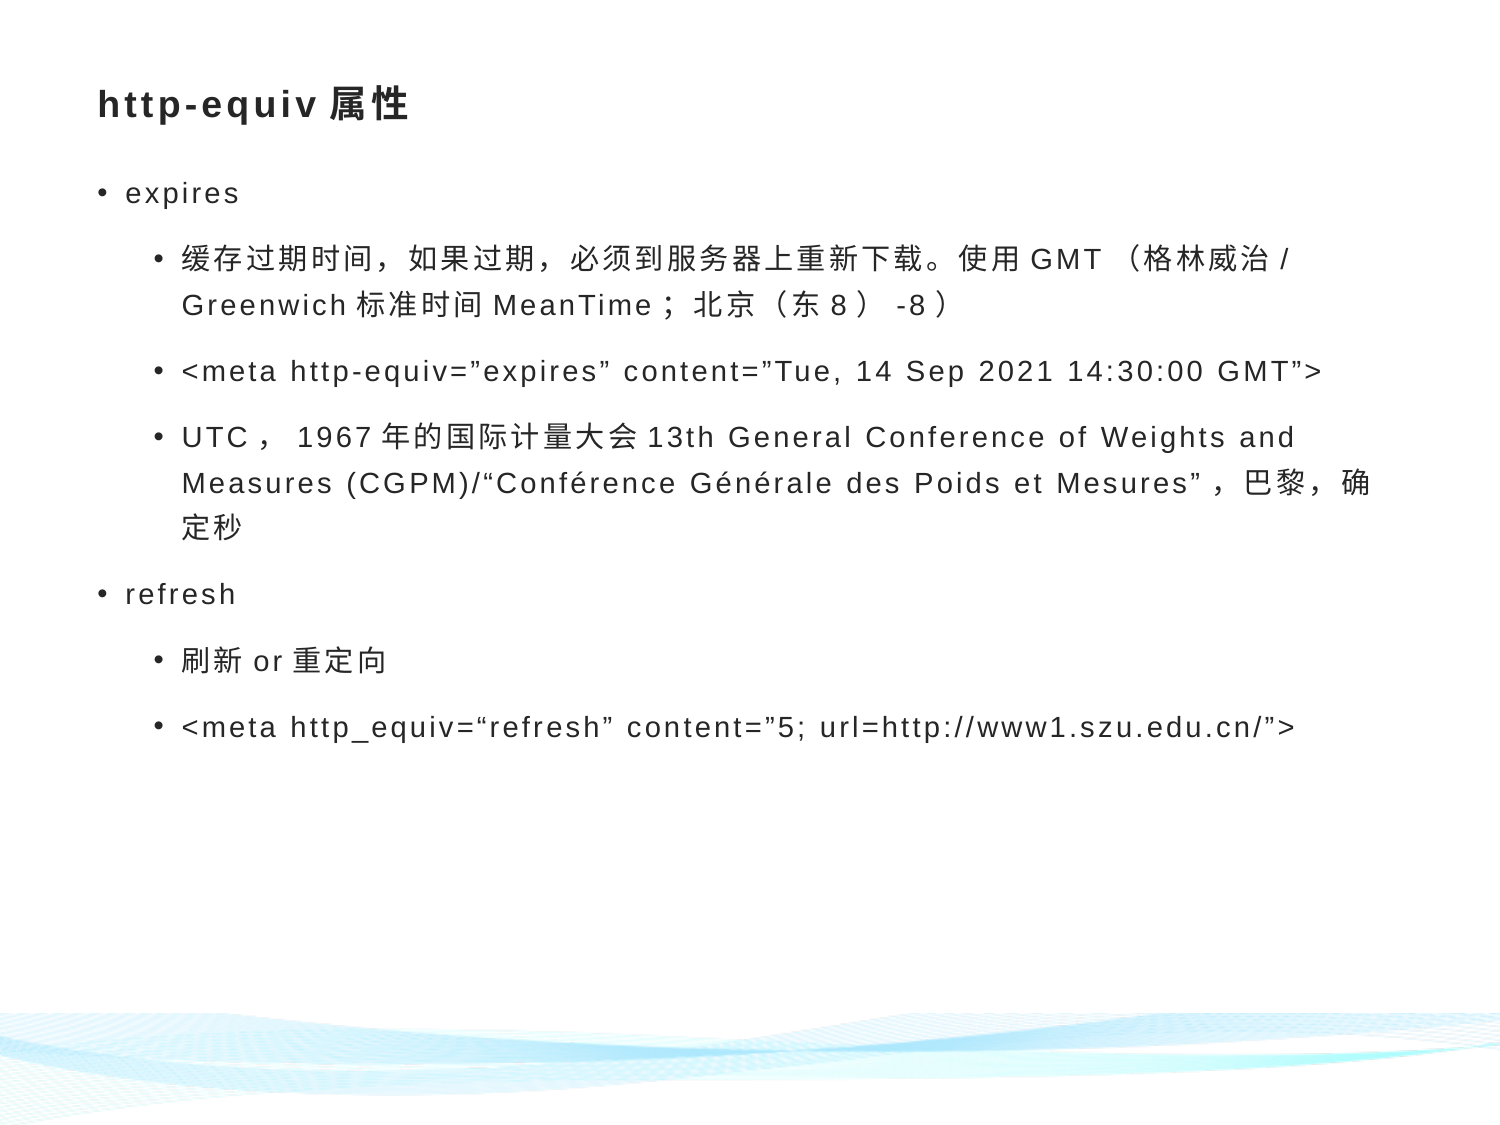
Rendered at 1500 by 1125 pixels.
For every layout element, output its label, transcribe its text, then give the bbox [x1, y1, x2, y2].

list expires 缓存过期时间，如果过期，必须到服务器上重新下载。使用GMT（格林威治/Greenwich标准时间MeanTime；北京（东8）-8） <meta http-equiv=”expires” content=”Tue, 14 Sep 2021 14:30:00 GMT”> UTC，1967年的国际计量大会13th General Conference of Weights and Measures (CGPM)/“Conférence Générale des Poids et Mesures”，巴黎，确定秒 refresh 刷新or重定向 <meta http_equiv=“refresh” content=”5; url=http://www1.szu.edu.cn/”> [82, 156, 1418, 1041]
picture [0, 1013, 1500, 1125]
title http-equiv属性 [82, 72, 1418, 146]
